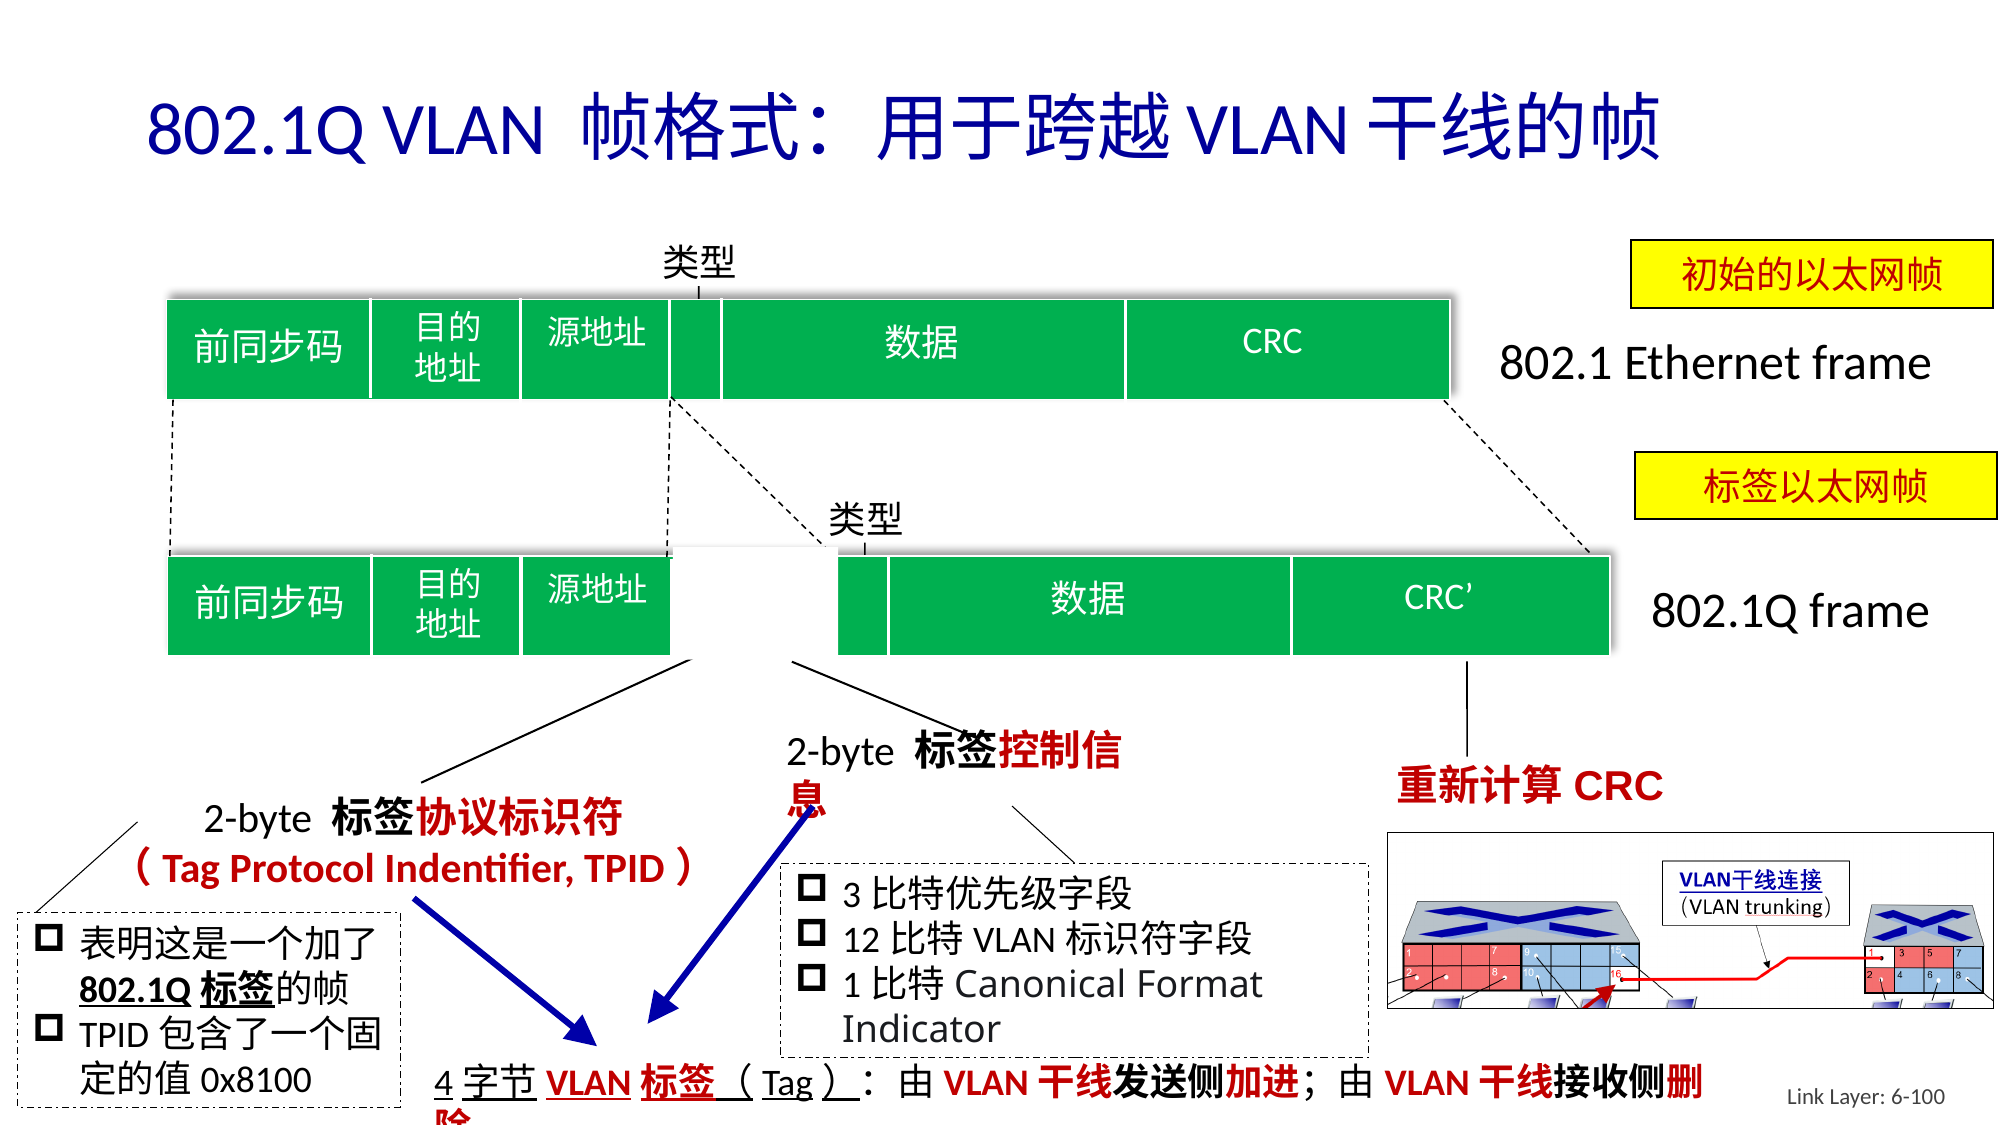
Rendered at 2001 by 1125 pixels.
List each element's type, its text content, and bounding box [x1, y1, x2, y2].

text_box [17, 821, 401, 1110]
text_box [413, 898, 597, 1047]
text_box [159, 396, 1948, 670]
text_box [647, 806, 813, 1024]
picture [1387, 832, 1994, 1009]
text_box 3比特优先级字段 12比特VLAN标识符字段 1比特Canonical Format Indicator [780, 863, 1369, 1058]
text_box 2-byte 标签控制信息 [771, 715, 1175, 831]
title 802.1Q VLAN 帧格式：用于跨越VLAN干线的帧 [131, 57, 1857, 205]
text_box 802.1 Ethernet frame [1484, 321, 1949, 397]
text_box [159, 231, 1450, 396]
slide_number Link Layer: 6-100 [1734, 1065, 1961, 1125]
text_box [1012, 806, 1075, 864]
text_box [791, 661, 978, 739]
text_box 2-byte 标签协议标识符 （Tag Protocol Indentifier, TPID） [95, 783, 732, 899]
text_box 重新计算CRC [1381, 760, 1679, 816]
text_box 标签以太网帧 [1948, 451, 1998, 520]
text_box 初始的以太网帧 [1630, 239, 1994, 309]
text_box 4字节VLAN标签（Tag）：由VLAN干线发送侧加进；由VLAN干线接收侧删除。 [419, 1050, 1734, 1125]
